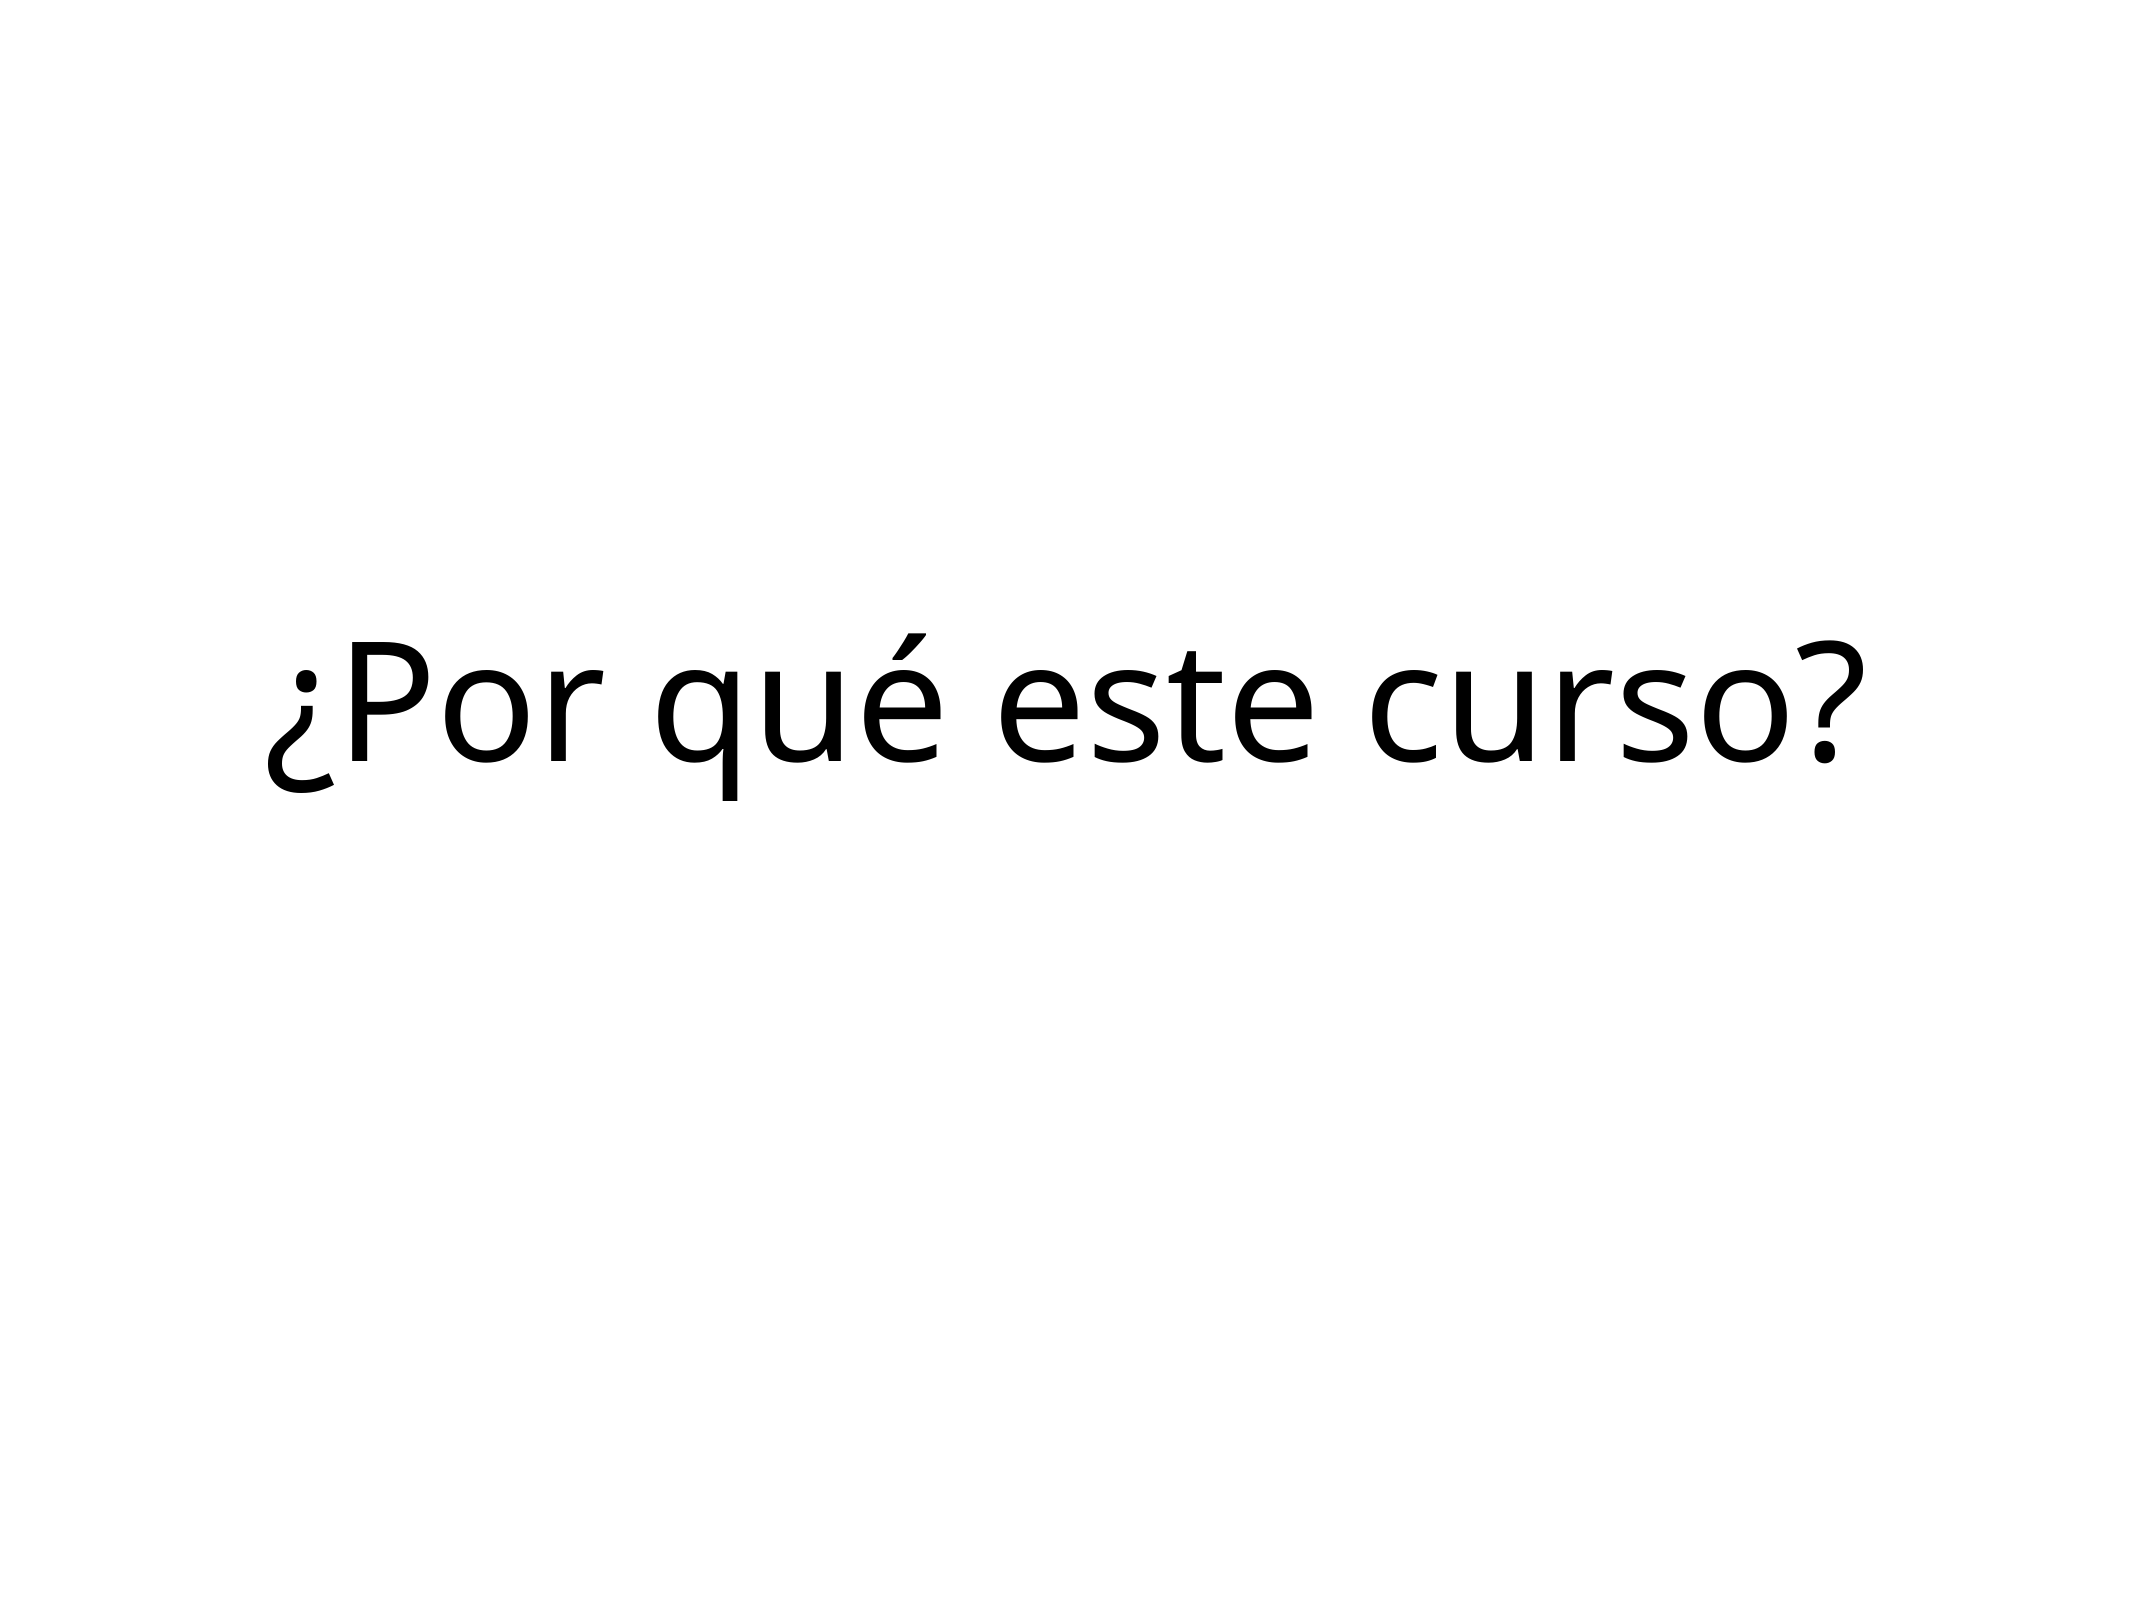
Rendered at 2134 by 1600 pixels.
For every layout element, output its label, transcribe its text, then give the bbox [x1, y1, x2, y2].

title ¿Por qué este curso? [208, 268, 1925, 811]
